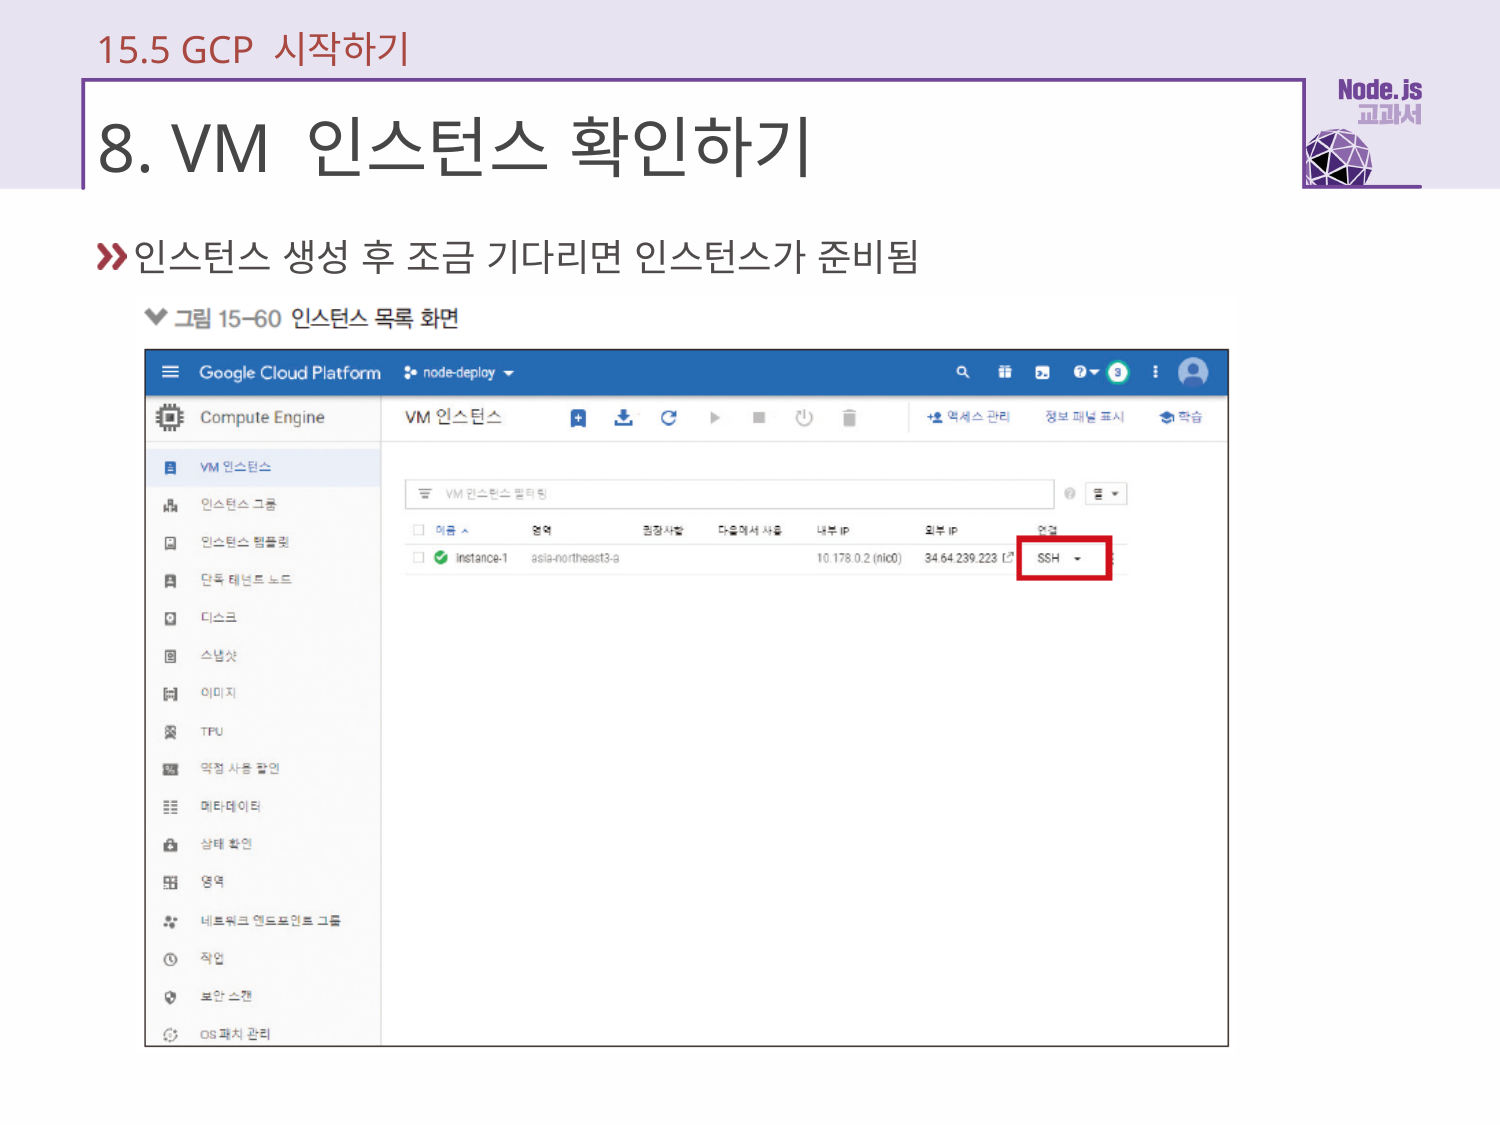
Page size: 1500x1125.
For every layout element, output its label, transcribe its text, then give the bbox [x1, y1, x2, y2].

picture [0, 0, 1500, 1125]
text_box 15.5 GCP 시작하기 [81, 14, 807, 62]
title 8. VM 인스턴스 확인하기 [82, 61, 1413, 193]
list 인스턴스 생성 후 조금 기다리면 인스턴스가 준비됨 [81, 222, 1412, 1037]
